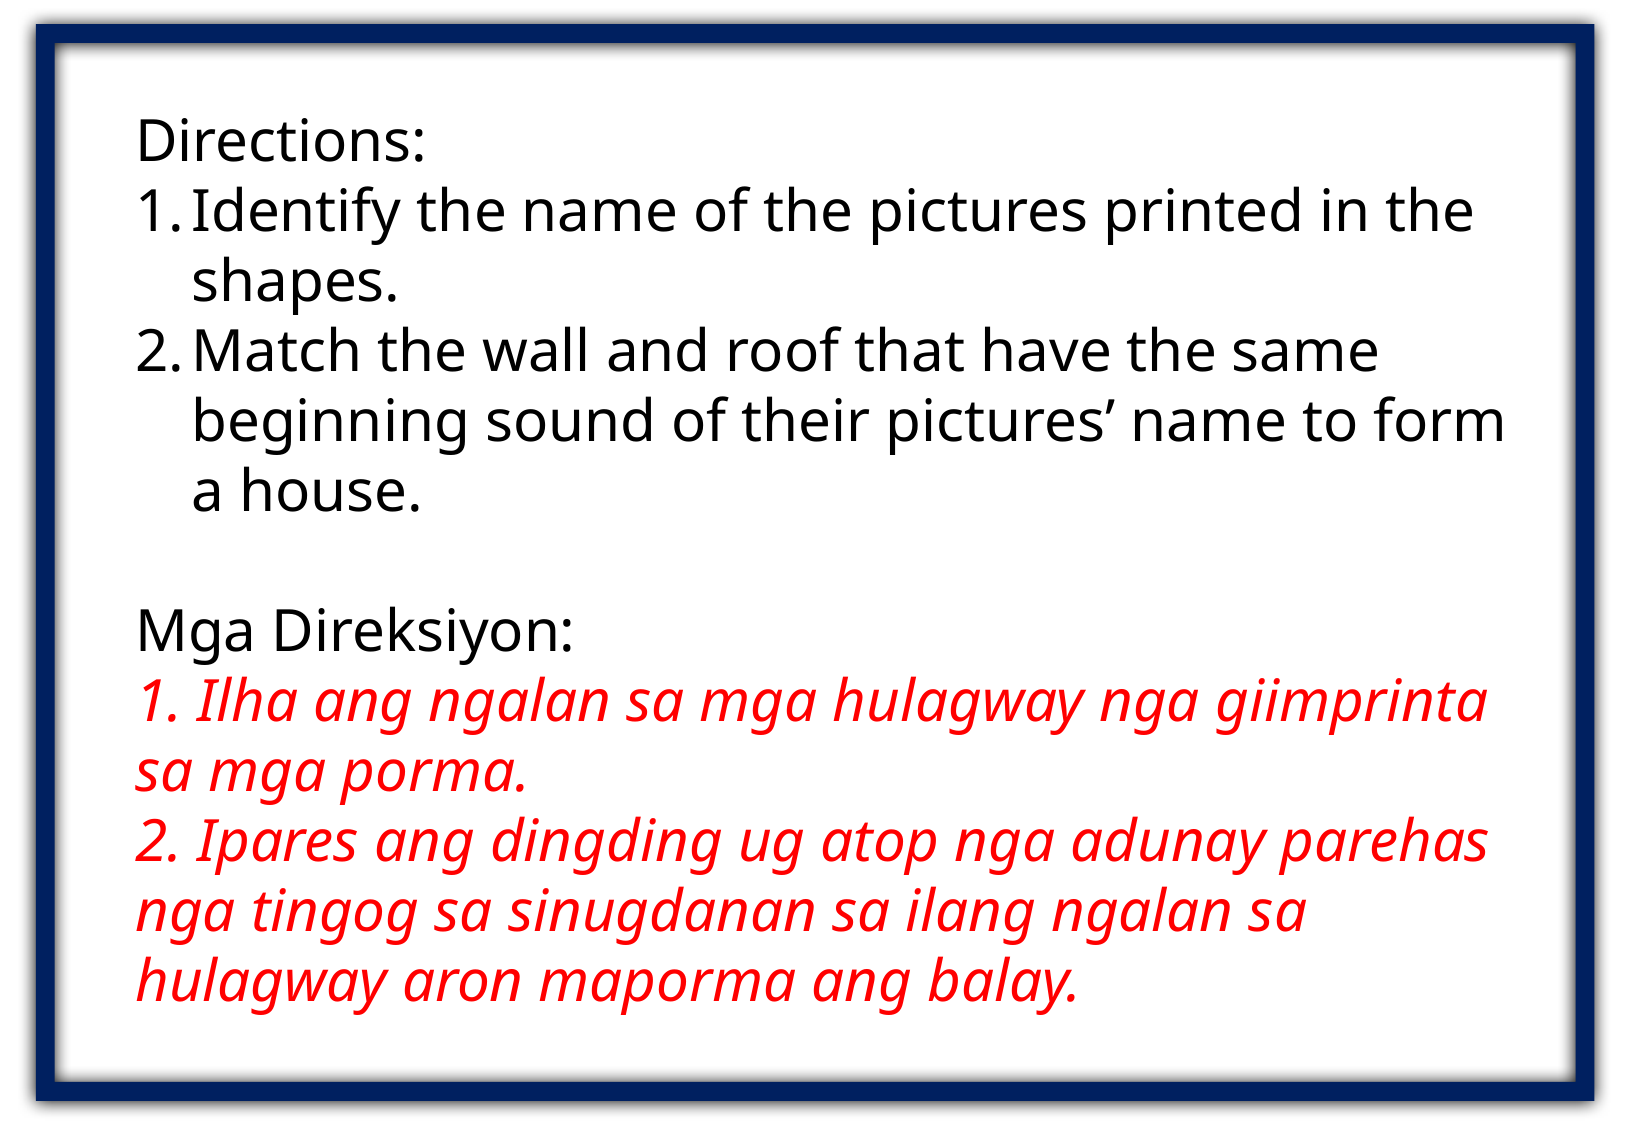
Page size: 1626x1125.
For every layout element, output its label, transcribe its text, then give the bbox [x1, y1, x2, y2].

text_box [35, 24, 1595, 1101]
text_box Directions: Identify the name of the pictures printed in the shapes. Match the wall and roof that have the same beginning sound of their pictures’ name to form a house. Mga Direksiyon: 1. Ilha ang ngalan sa mga hulagway nga giimprinta sa mga porma. 2. Ipares ang dingding ug atop nga adunay parehas nga tingog sa sinugdanan sa ilang ngalan sa hulagway aron maporma ang balay. [120, 95, 1551, 1020]
